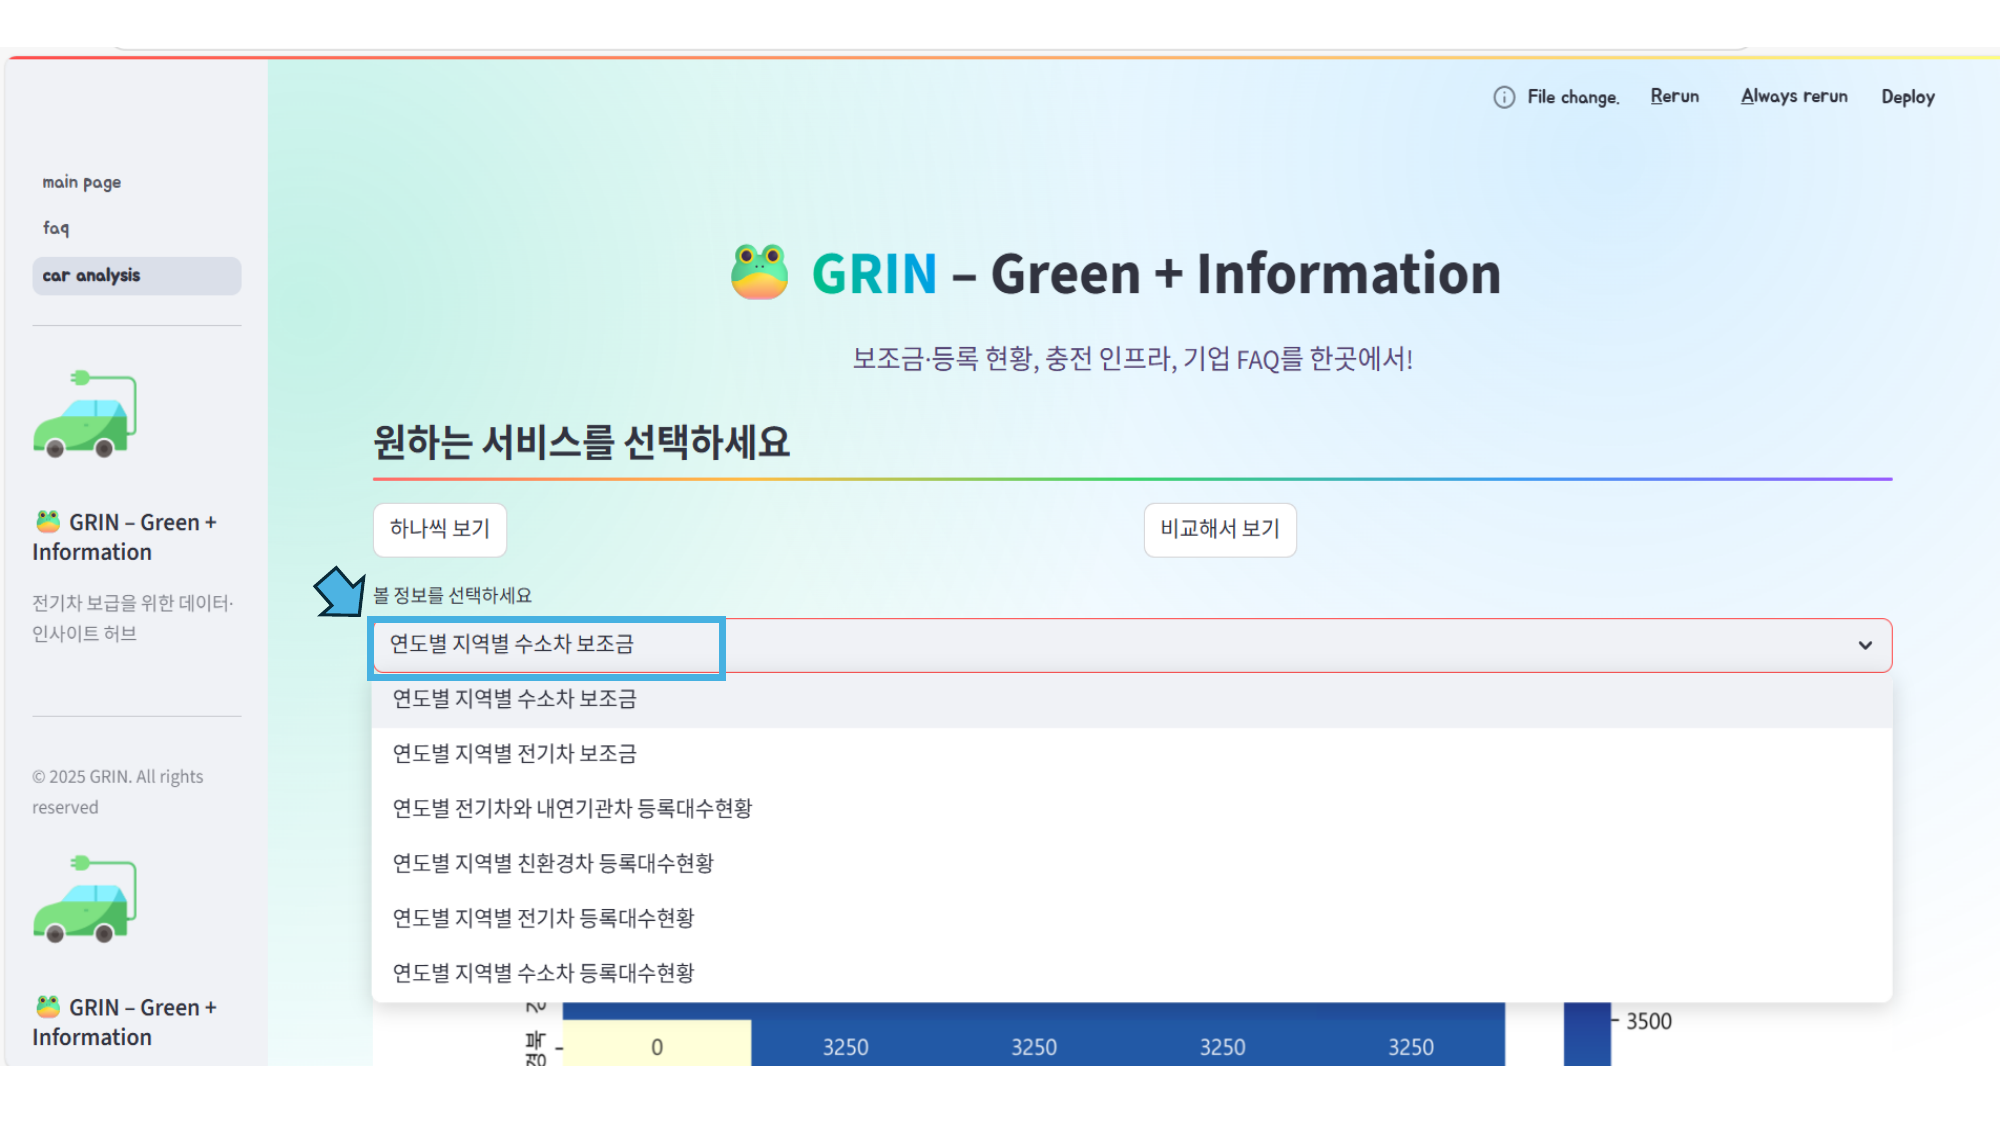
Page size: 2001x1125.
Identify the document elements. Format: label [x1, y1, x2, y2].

list [0, 46, 2000, 1066]
